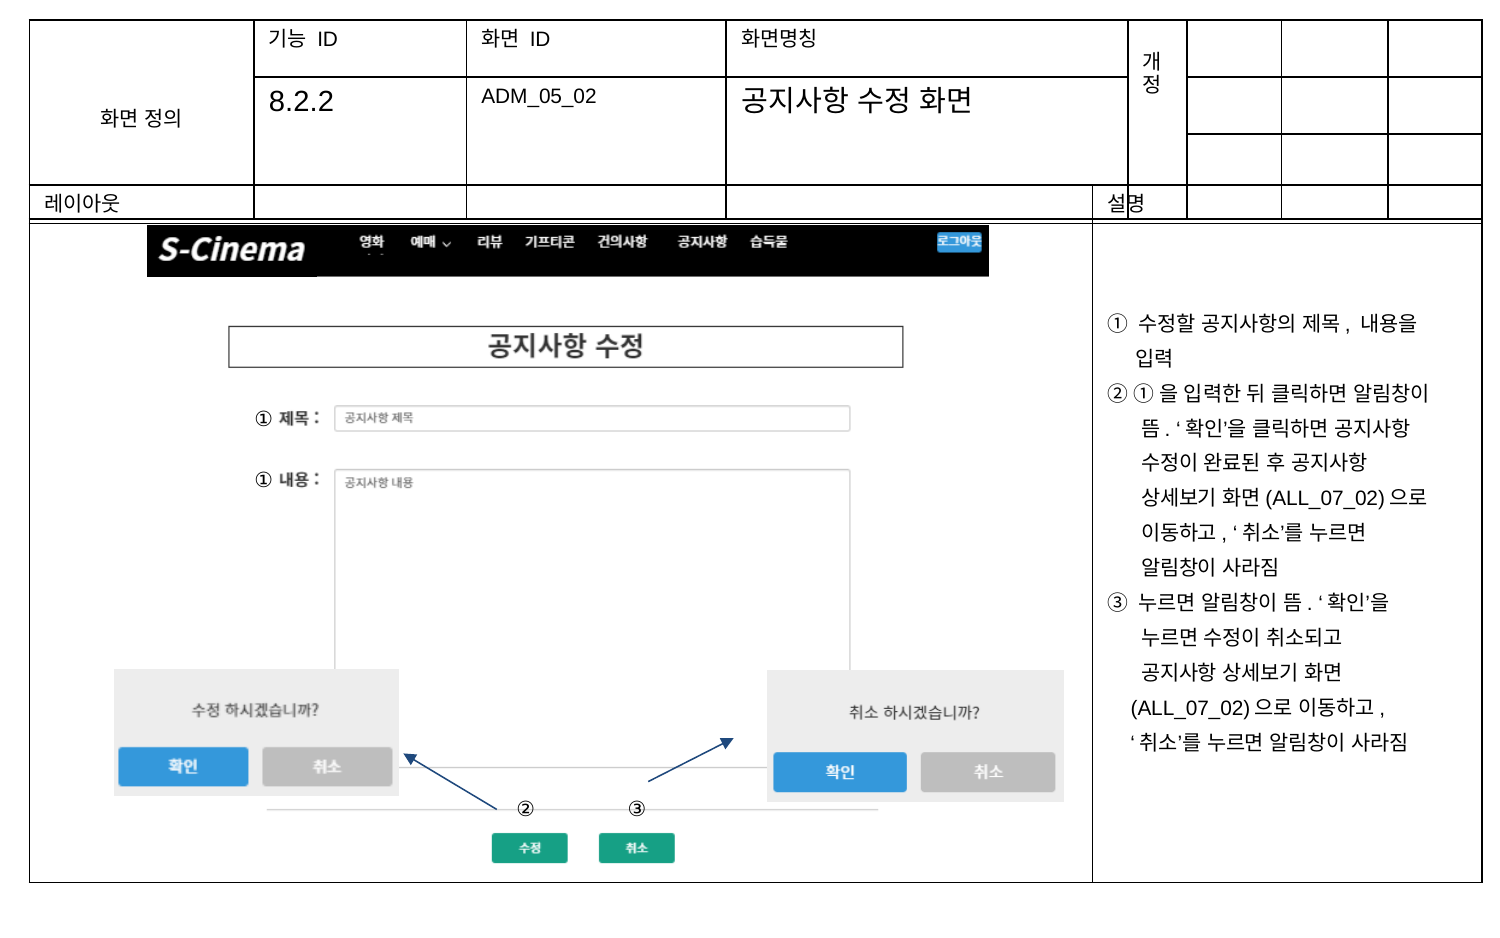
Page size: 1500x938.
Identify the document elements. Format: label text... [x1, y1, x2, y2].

table_header [1389, 21, 1481, 76]
picture [114, 224, 1065, 875]
table_cell [1282, 135, 1387, 184]
table_header 화면명칭 [727, 21, 1127, 76]
table_cell [988, 224, 1092, 882]
table_header 기능 ID [255, 21, 466, 76]
table_header [1188, 21, 1281, 76]
table_cell [1389, 135, 1481, 184]
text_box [647, 737, 734, 782]
table_header 화면 정의 [30, 21, 253, 184]
table_cell ① 수정할 공지사항의 제목, 내용을 입력 ② ①을 입력한 뒤 클릭하면 알림창이 뜸. ‘확인’을 클릭하면 공지사항 수정이 완료된 후 공지사항 상세보기 화면(ALL_07_02)으로 이동하고, ‘취소’를 누르면 알림창이 사라짐 ③ 누르면 알림창이 뜸. ‘확인’을 누르면 수정이 취소되고 공지사항 상세보기 화면 (ALL_07_02)으로 이동하고, ‘취소’를 누르면 알림창이 사라짐 [1093, 224, 1481, 882]
table_cell [1188, 135, 1281, 184]
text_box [403, 753, 497, 810]
table_header 설명 [1093, 186, 1481, 223]
table_cell [30, 224, 149, 882]
table_cell [1282, 78, 1387, 133]
table_header 개정 [1129, 21, 1186, 184]
table_header 레이아웃 [30, 186, 1092, 223]
table_cell [1389, 78, 1481, 133]
table_cell [1188, 78, 1281, 133]
table_cell ADM_05_02 [467, 78, 725, 184]
table_cell 공지사항 수정 화면 [727, 78, 1127, 184]
table_header 화면 ID [467, 21, 725, 76]
table_cell 8.2.2 [255, 78, 466, 184]
table_header [1282, 21, 1387, 76]
